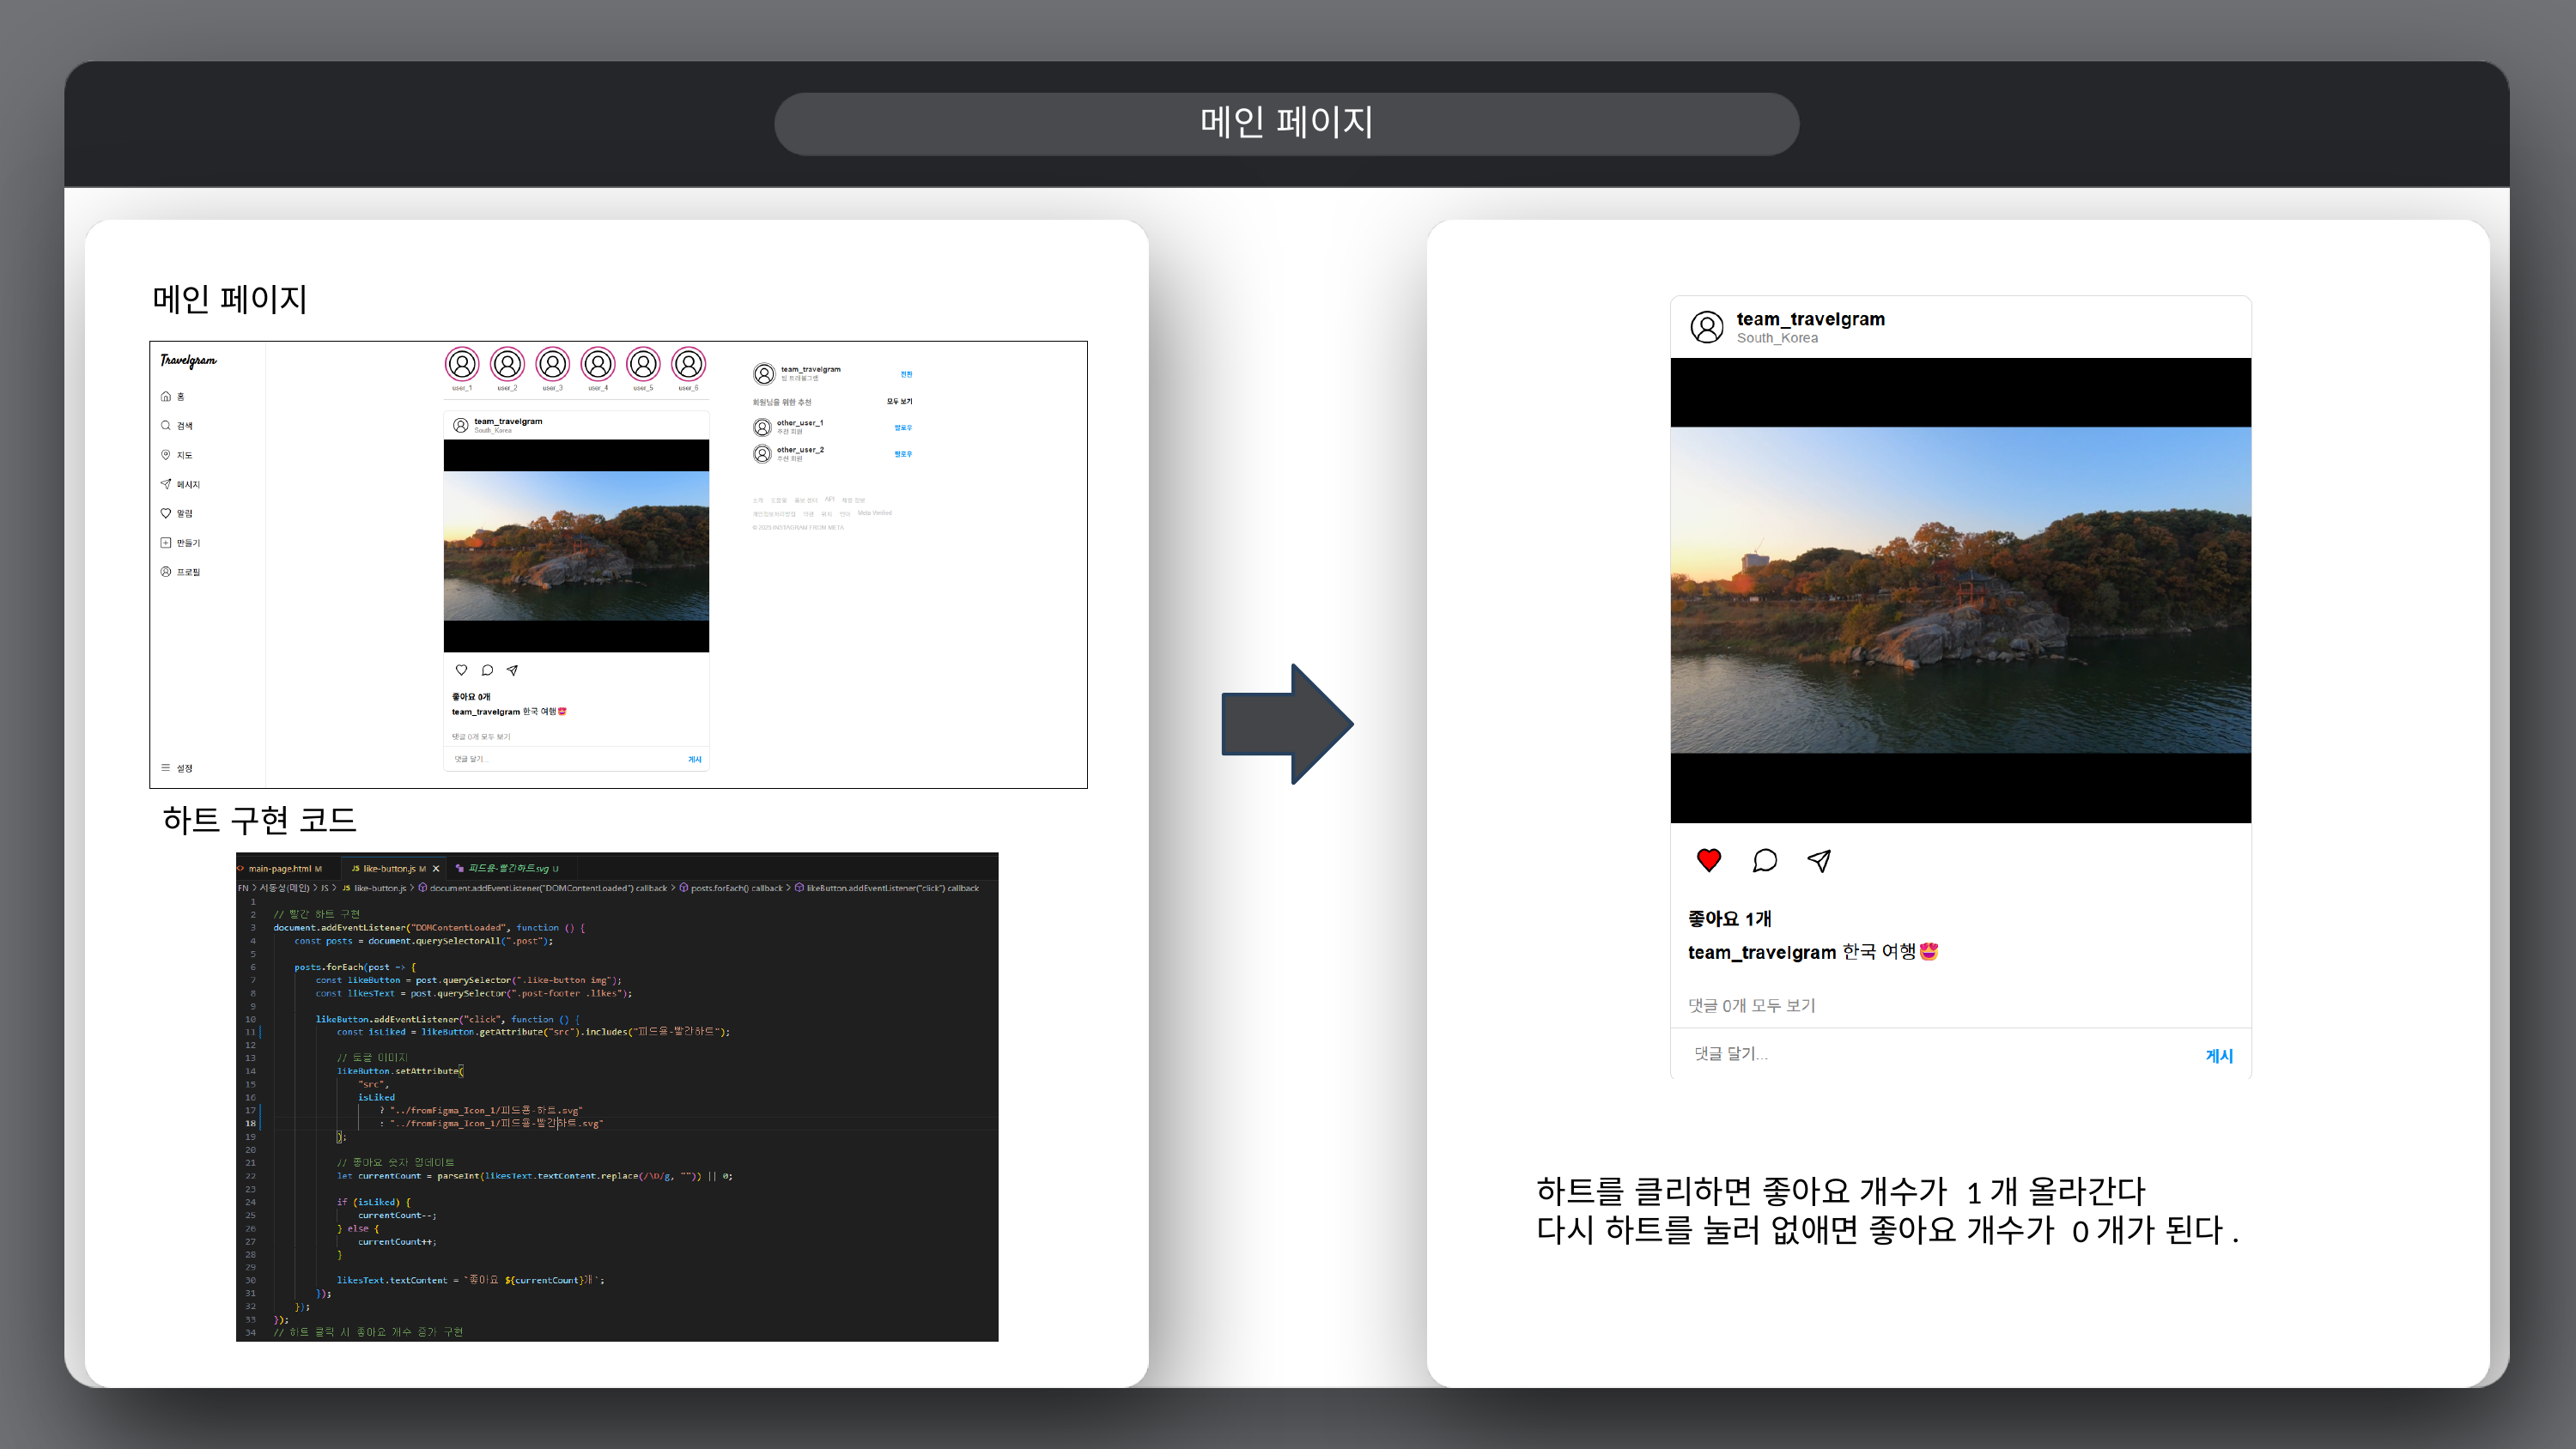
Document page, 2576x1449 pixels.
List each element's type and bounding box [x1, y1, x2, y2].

picture [64, 60, 2511, 1388]
